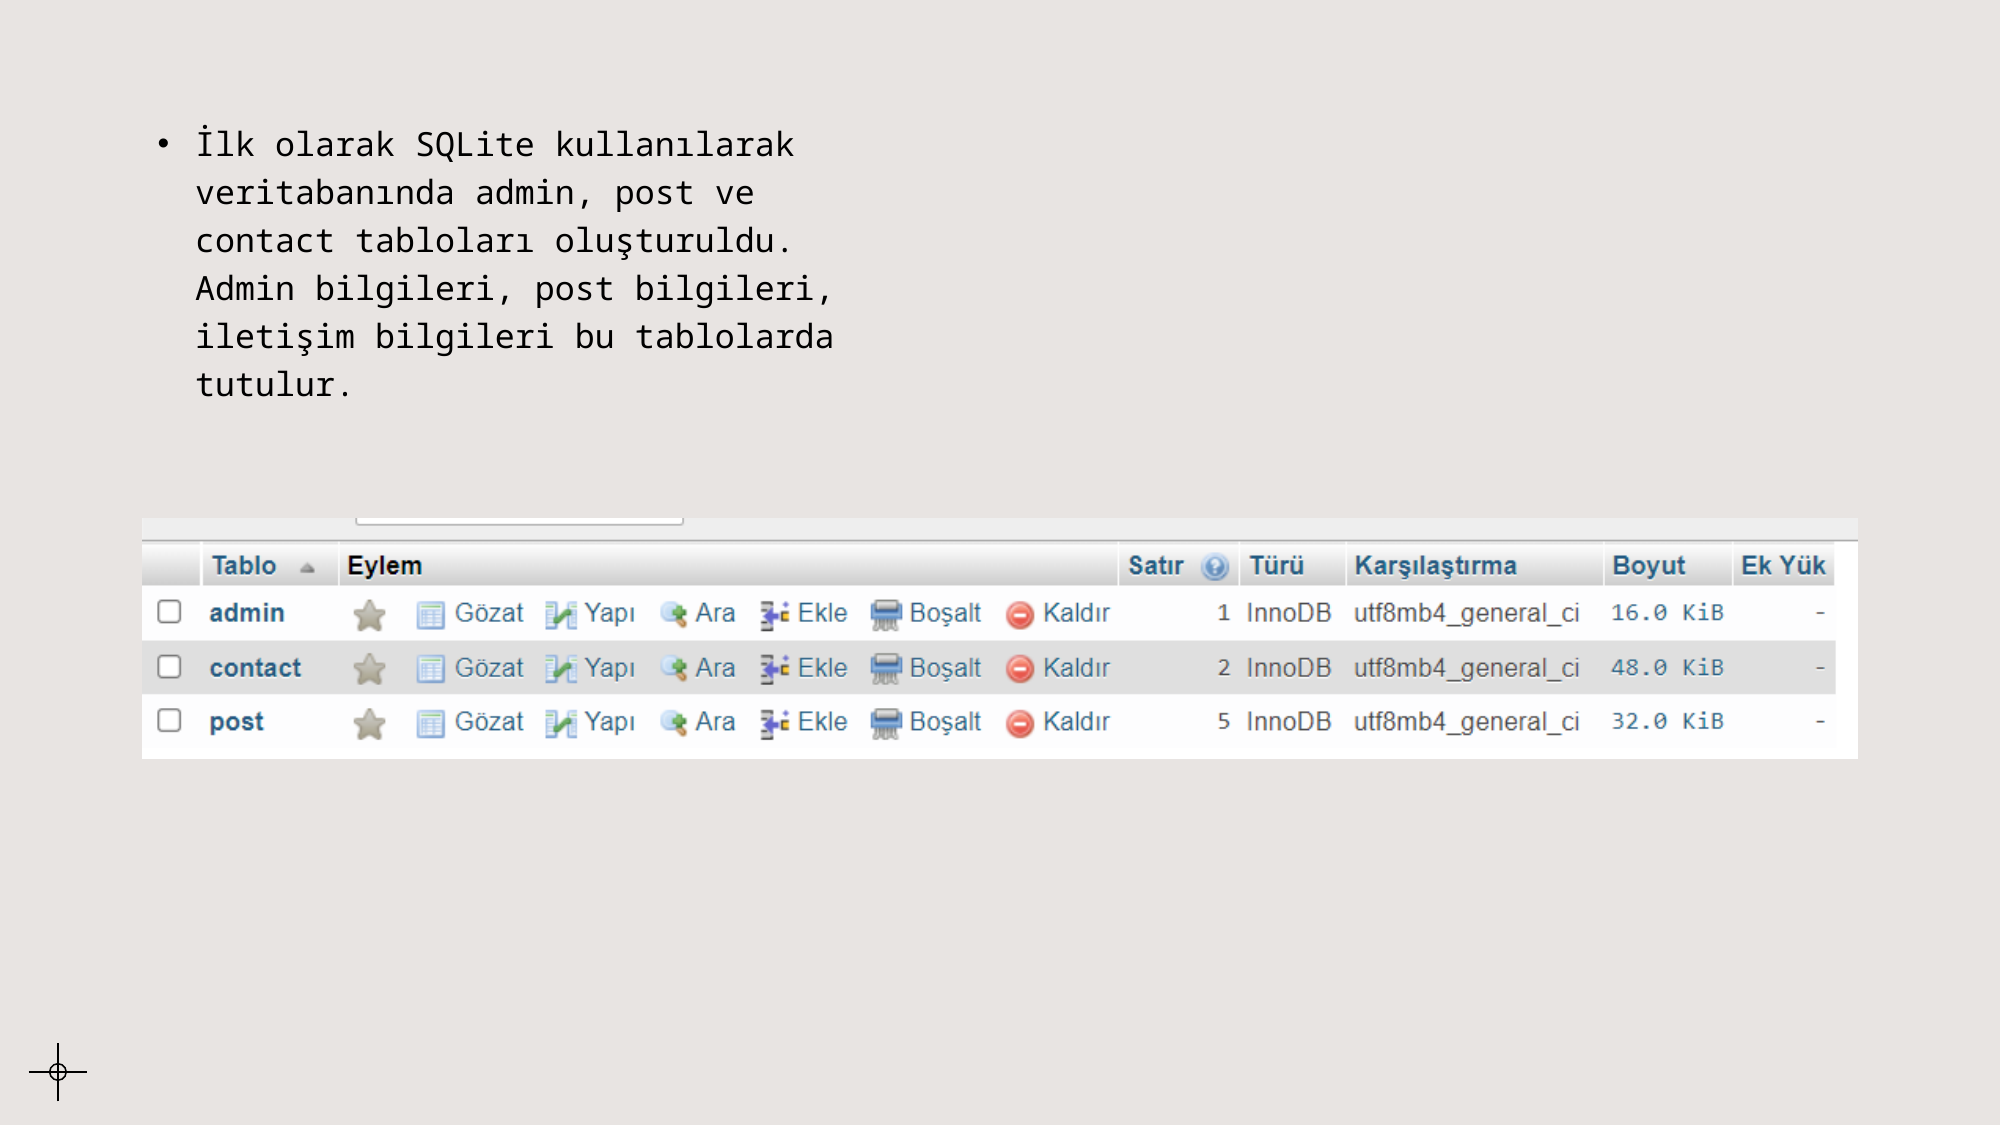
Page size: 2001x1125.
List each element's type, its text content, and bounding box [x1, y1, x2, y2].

list İlk olarak SQLite kullanılarak veritabanında admin, post ve contact tabloları oluşturuldu. Admin bilgileri, post bilgileri, iletişim bilgileri bu tablolarda tutulur. [142, 107, 883, 518]
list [142, 518, 1858, 759]
